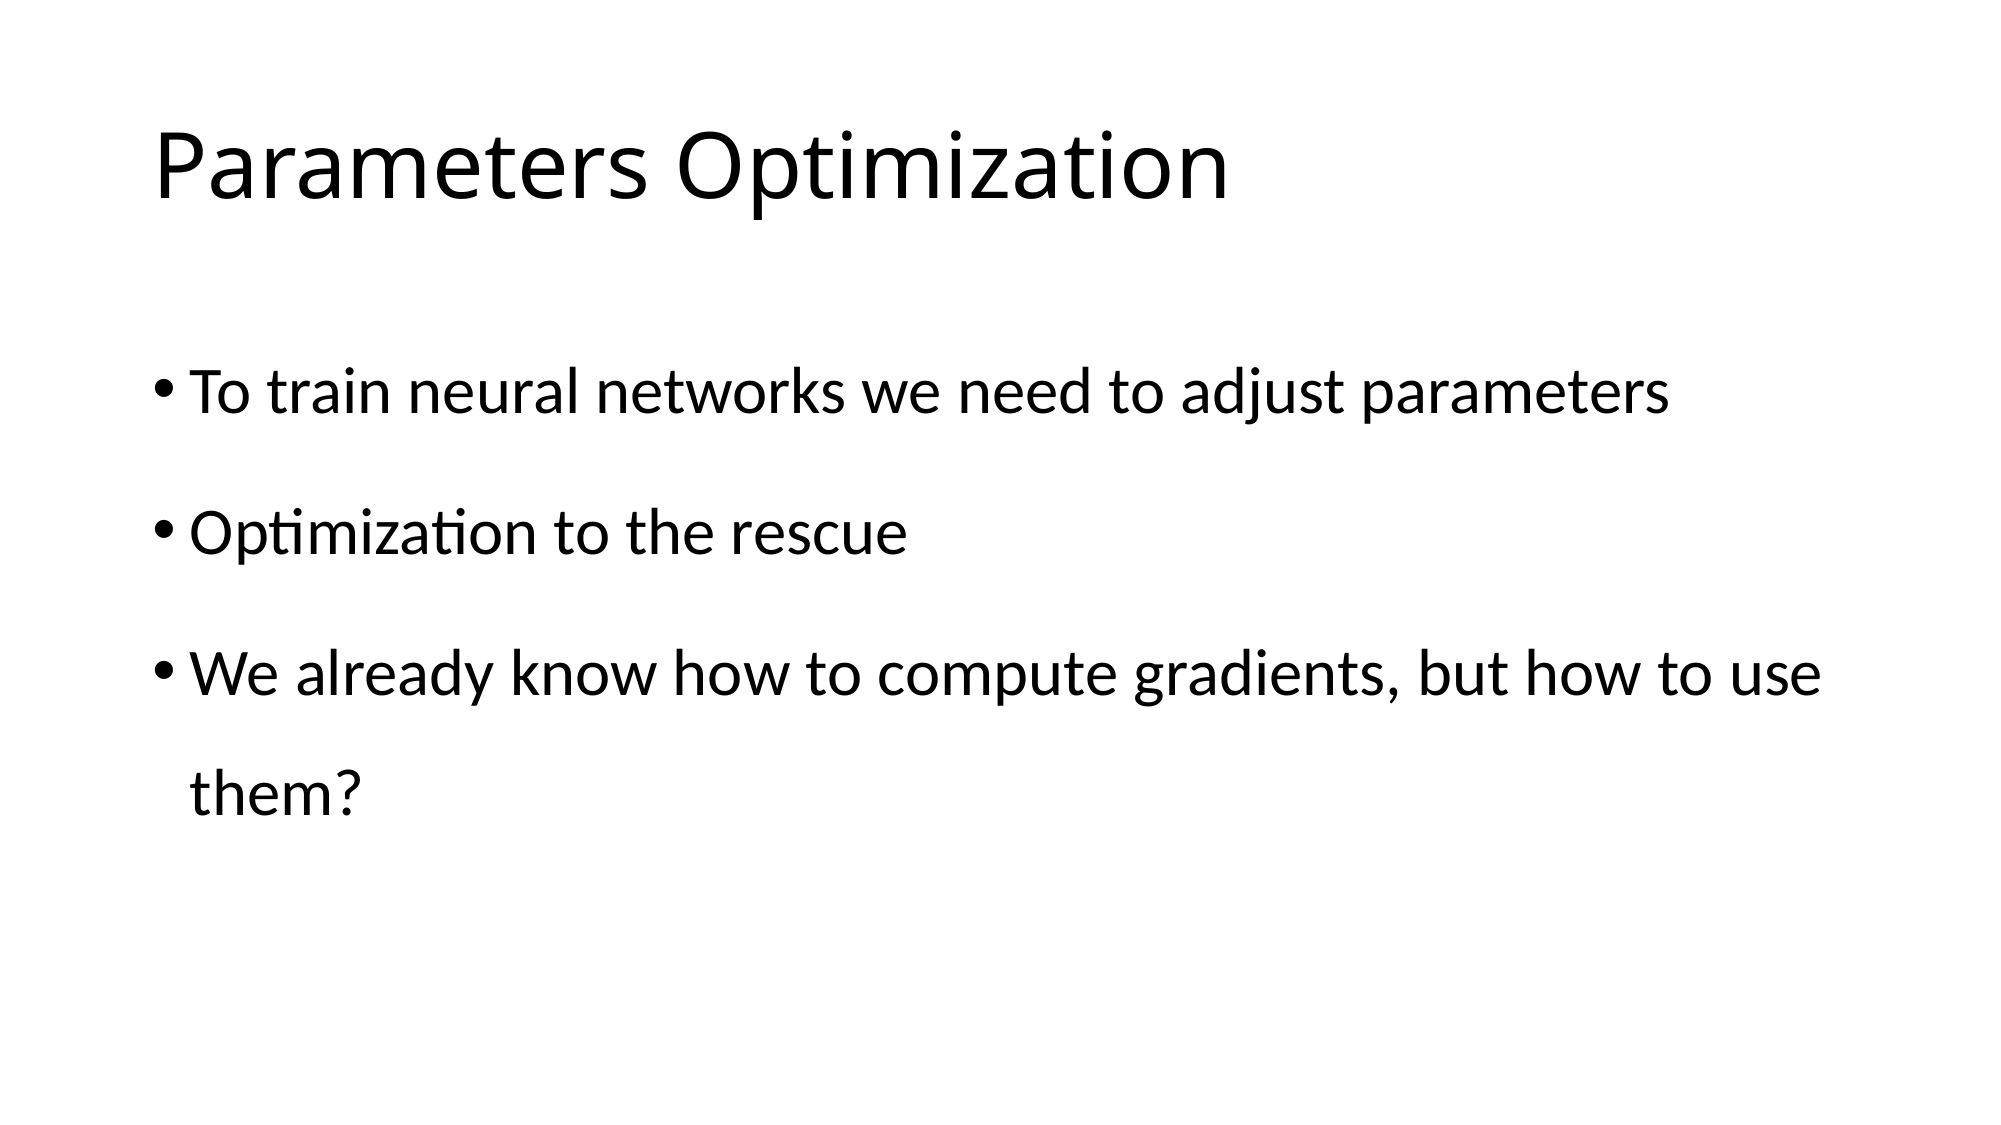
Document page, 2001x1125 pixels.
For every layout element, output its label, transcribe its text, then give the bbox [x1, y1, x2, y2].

list To train neural networks we need to adjust parameters Optimization to the rescue We already know how to compute gradients, but how to use them? [137, 299, 1863, 1014]
title Parameters Optimization [137, 59, 1863, 278]
